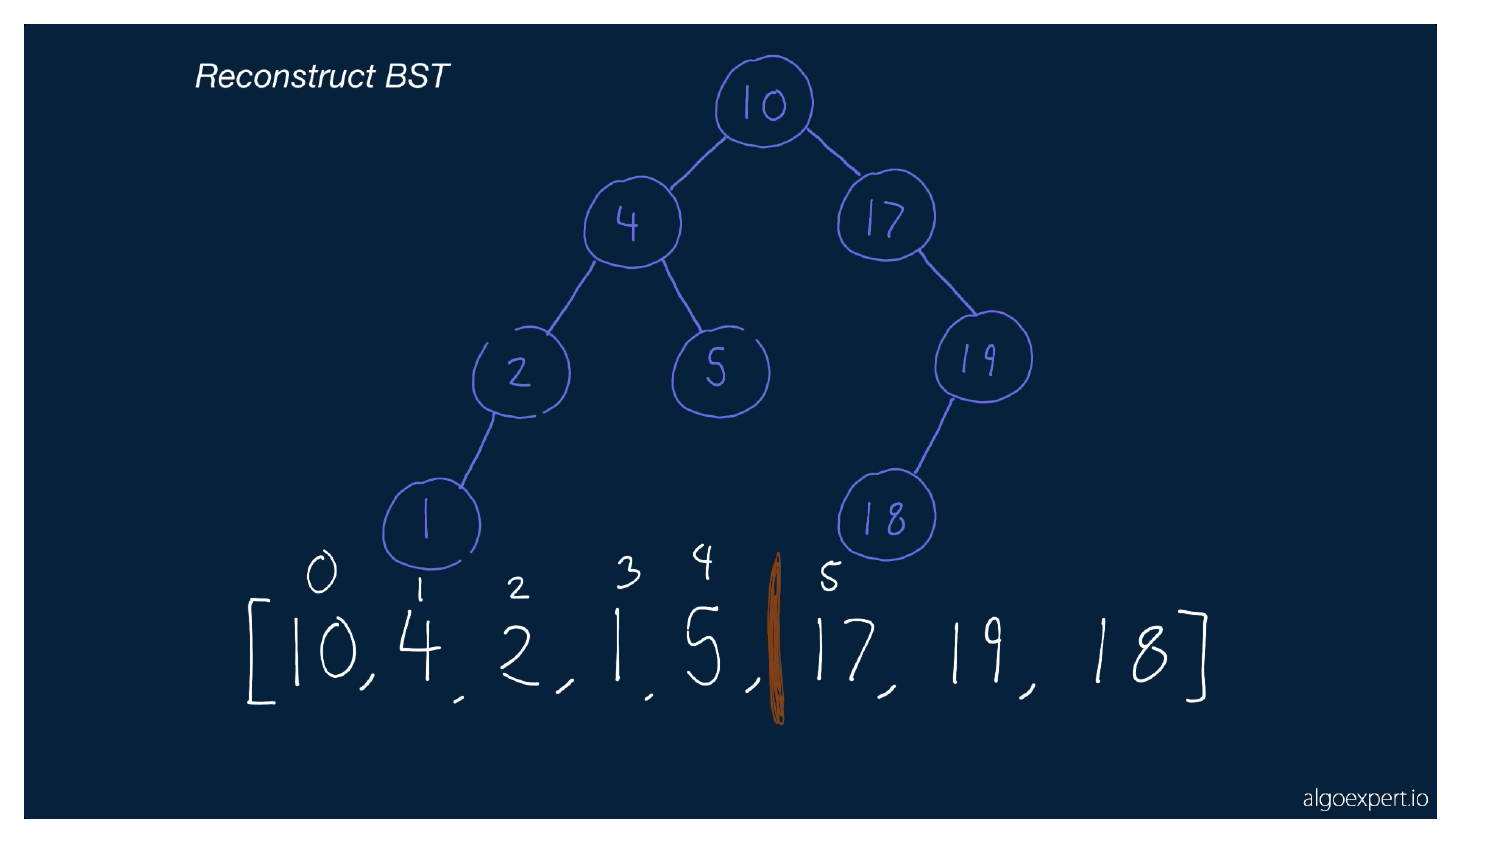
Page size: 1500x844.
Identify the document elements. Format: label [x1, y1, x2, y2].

picture [24, 24, 1437, 819]
